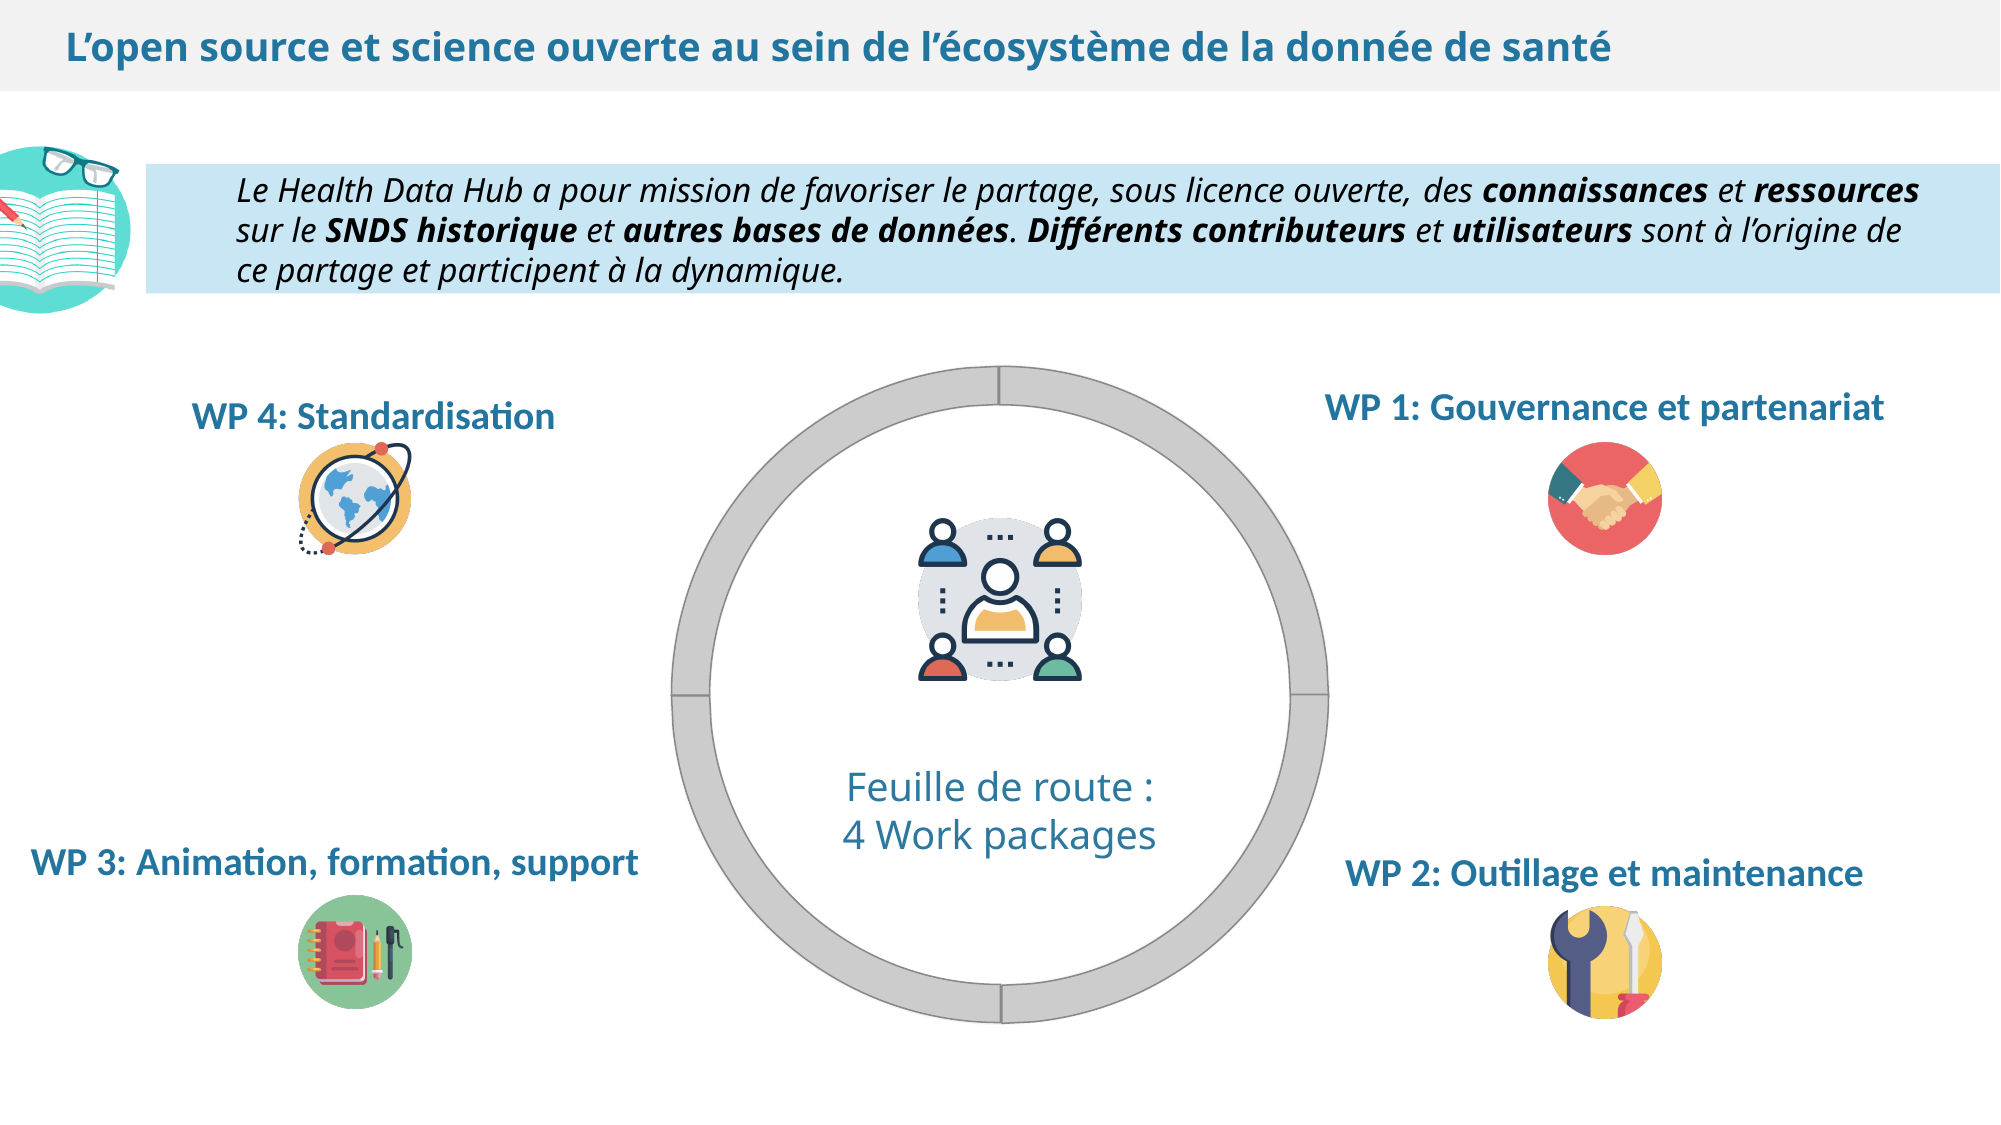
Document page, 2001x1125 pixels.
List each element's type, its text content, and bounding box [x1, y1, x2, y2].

text_box WP 4: Standardisation [58, 374, 690, 466]
picture [298, 895, 412, 1009]
text_box WP 1: Gouvernance et partenariat [1289, 366, 1921, 443]
text_box Feuille de route : 4 Work packages [781, 754, 1219, 907]
text_box [1001, 694, 1329, 1024]
picture [1548, 441, 1662, 556]
picture [298, 441, 412, 556]
text_box [671, 695, 1001, 1023]
text_box WP 2: Outillage et maintenance [1329, 831, 1881, 959]
text_box WP 3: Animation, formation, support [0, 821, 671, 949]
picture [1548, 905, 1662, 1020]
picture [918, 518, 1082, 681]
text_box [671, 366, 999, 695]
text_box L’open source et science ouverte au sein de l’écosystème de la donnée de santé [0, 0, 2000, 92]
text_box Le Health Data Hub a pour mission de favoriser le partage, sous licence ouverte, des connaissances et ressources sur le SNDS historique et autres bases de données. Différents contributeurs et utilisateurs sont à l’origine de ce partage et participent à la dynamique. [151, 163, 2000, 294]
picture [0, 132, 147, 326]
text_box [999, 366, 1329, 694]
